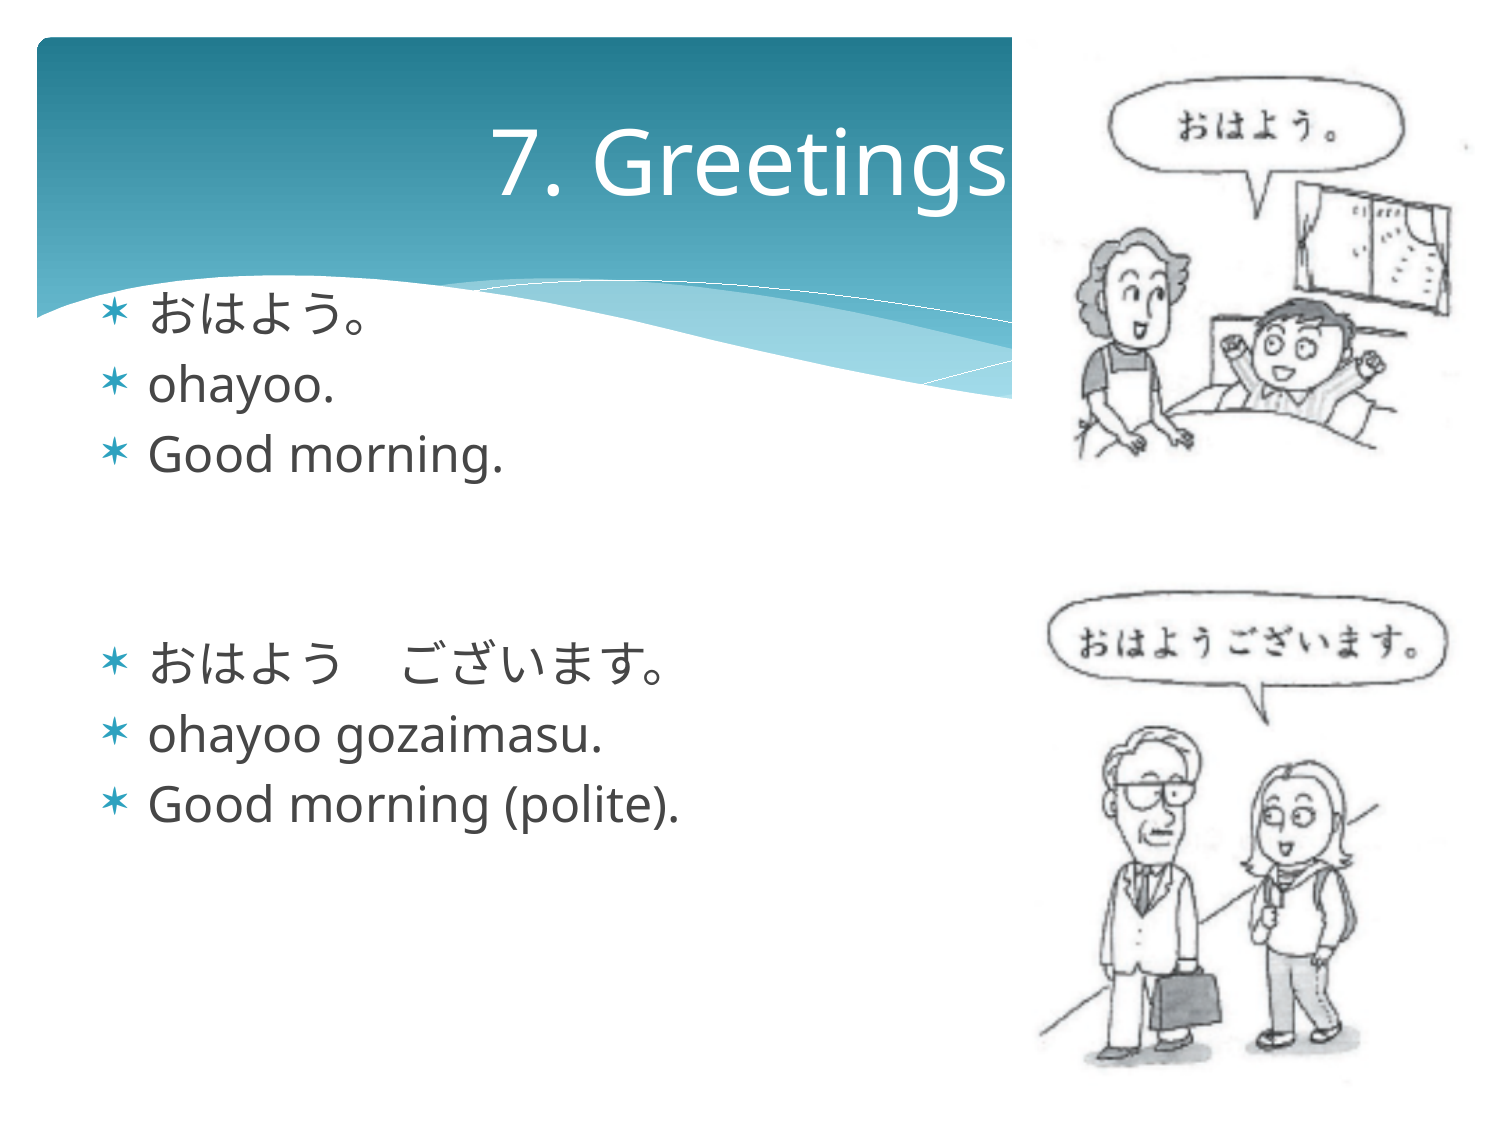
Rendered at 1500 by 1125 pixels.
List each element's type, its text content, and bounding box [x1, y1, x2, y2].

picture [1024, 580, 1476, 1089]
list おはよう。 ohayoo. Good morning. おはよう ございます。 ohayoo gozaimasu. Good morning (polite). [87, 275, 1303, 1013]
title 7. Greetings [75, 55, 1006, 261]
picture [1012, 37, 1476, 501]
